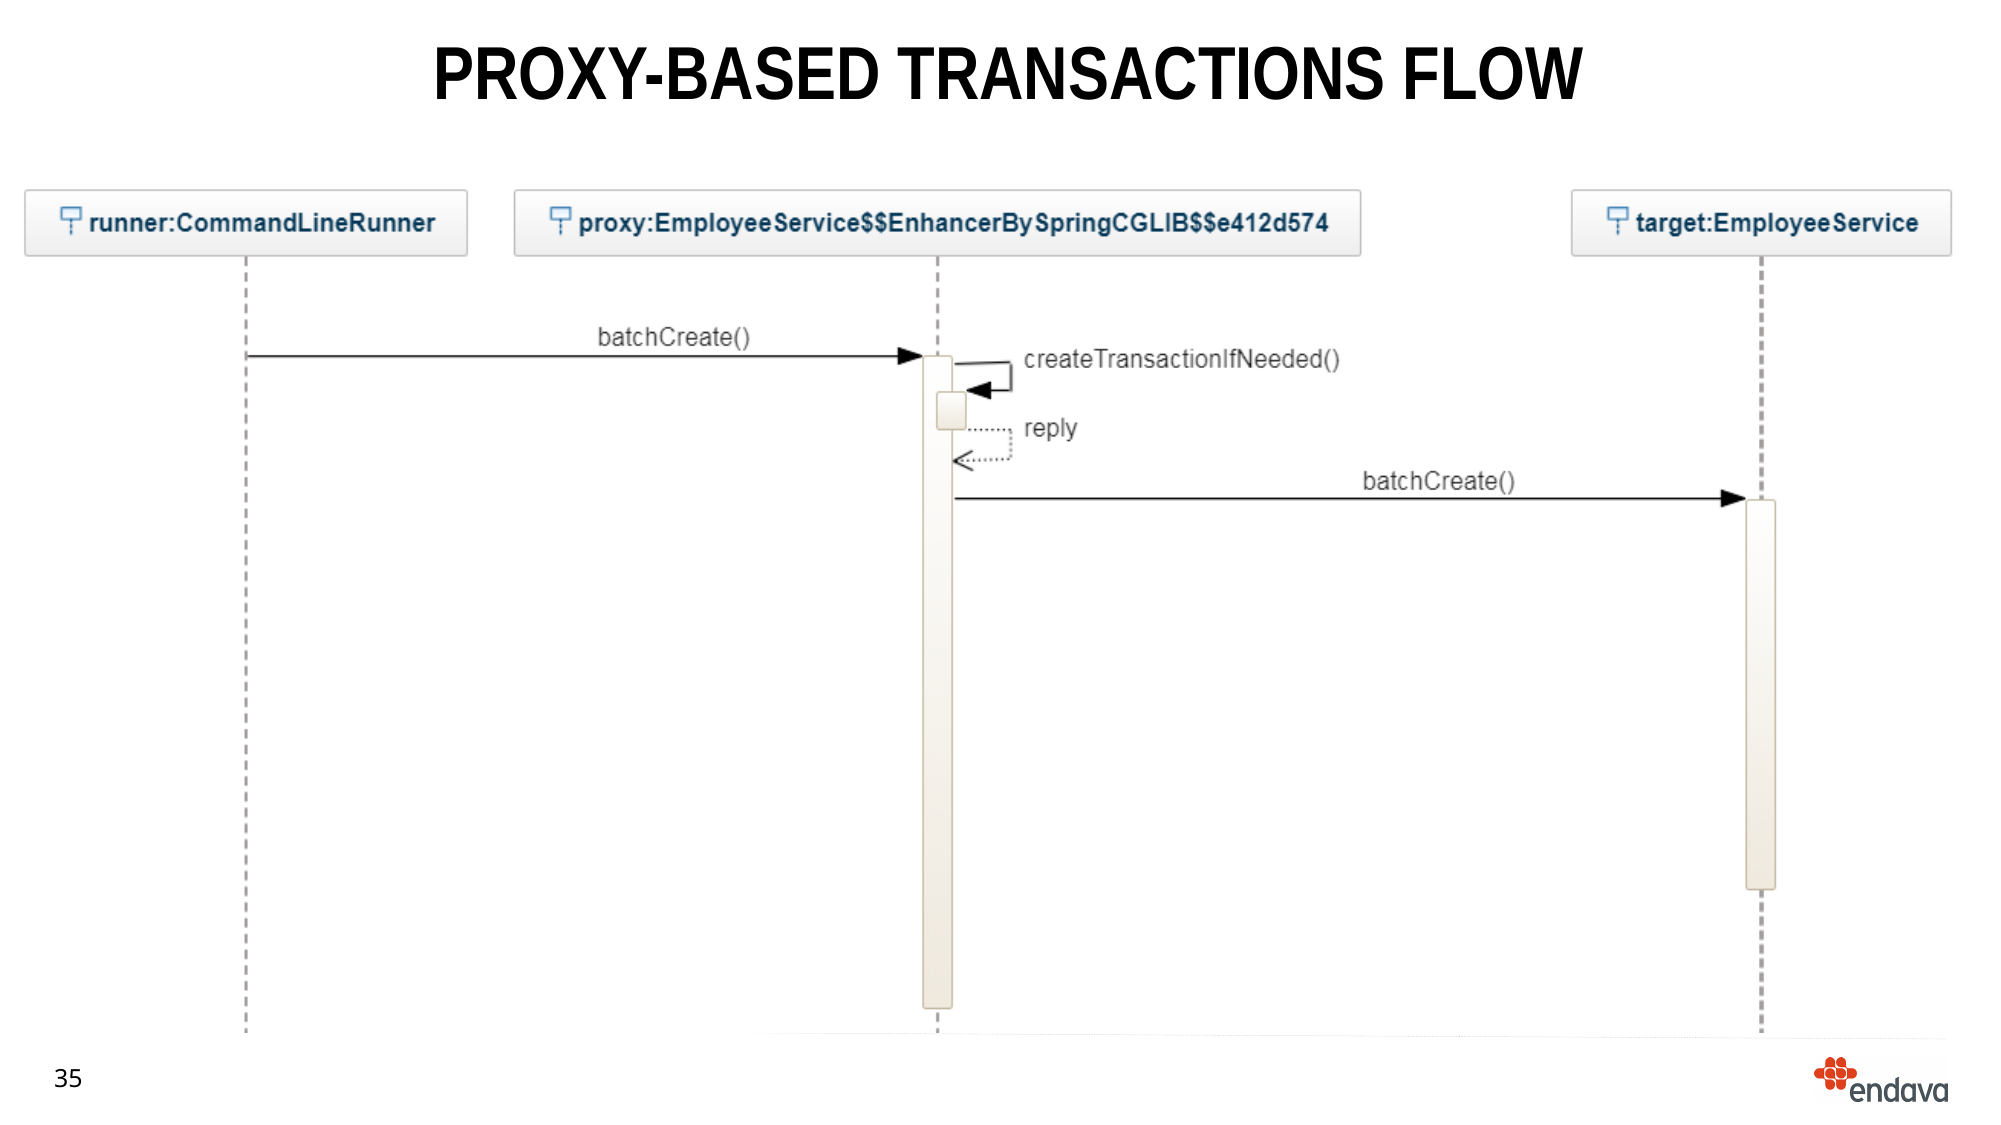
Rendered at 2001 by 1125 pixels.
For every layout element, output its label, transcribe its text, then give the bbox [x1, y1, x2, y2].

picture [1814, 1057, 1948, 1102]
title Proxy-based transactions flow [210, 38, 1823, 121]
picture [0, 174, 1989, 1033]
